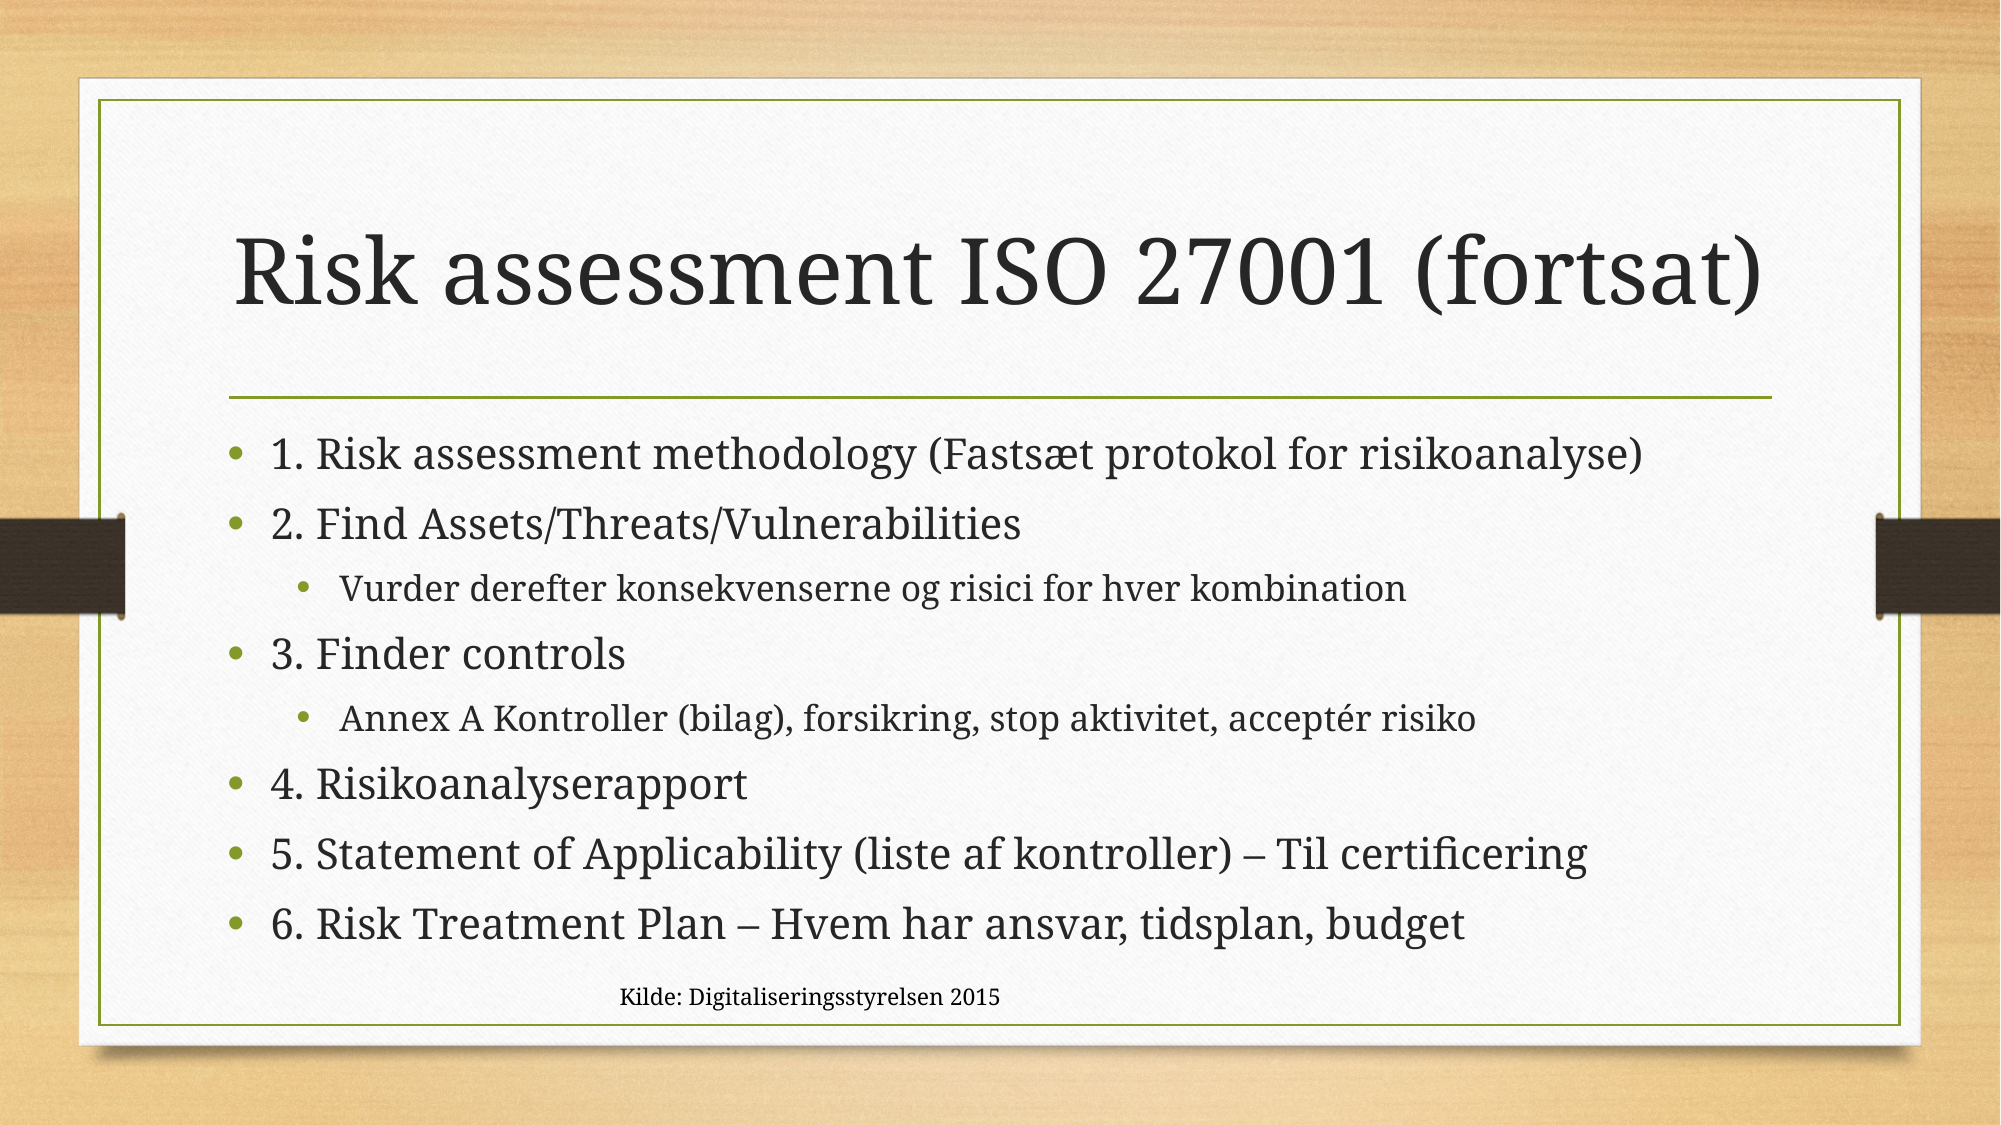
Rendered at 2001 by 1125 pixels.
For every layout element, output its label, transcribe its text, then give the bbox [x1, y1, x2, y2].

text_box Kilde: Digitaliseringsstyrelsen 2015 [604, 975, 1643, 1018]
picture [0, 0, 2001, 1125]
text_box 1. Risk assessment methodology (Fastsæt protokol for risikoanalyse) 2. Find Assets/Threats/Vulnerabilities Vurder derefter konsekvenserne og risici for hver kombination 3. Finder controls Annex A Kontroller (bilag), forsikring, stop aktivitet, acceptér risiko 4. Risikoanalyserapport 5. Statement of Applicability (liste af kontroller) – Til certificering 6. Risk Treatment Plan – Hvem har ansvar, tidsplan, budget [212, 419, 1839, 964]
title Risk assessment ISO 27001 (fortsat) [212, 161, 1788, 375]
